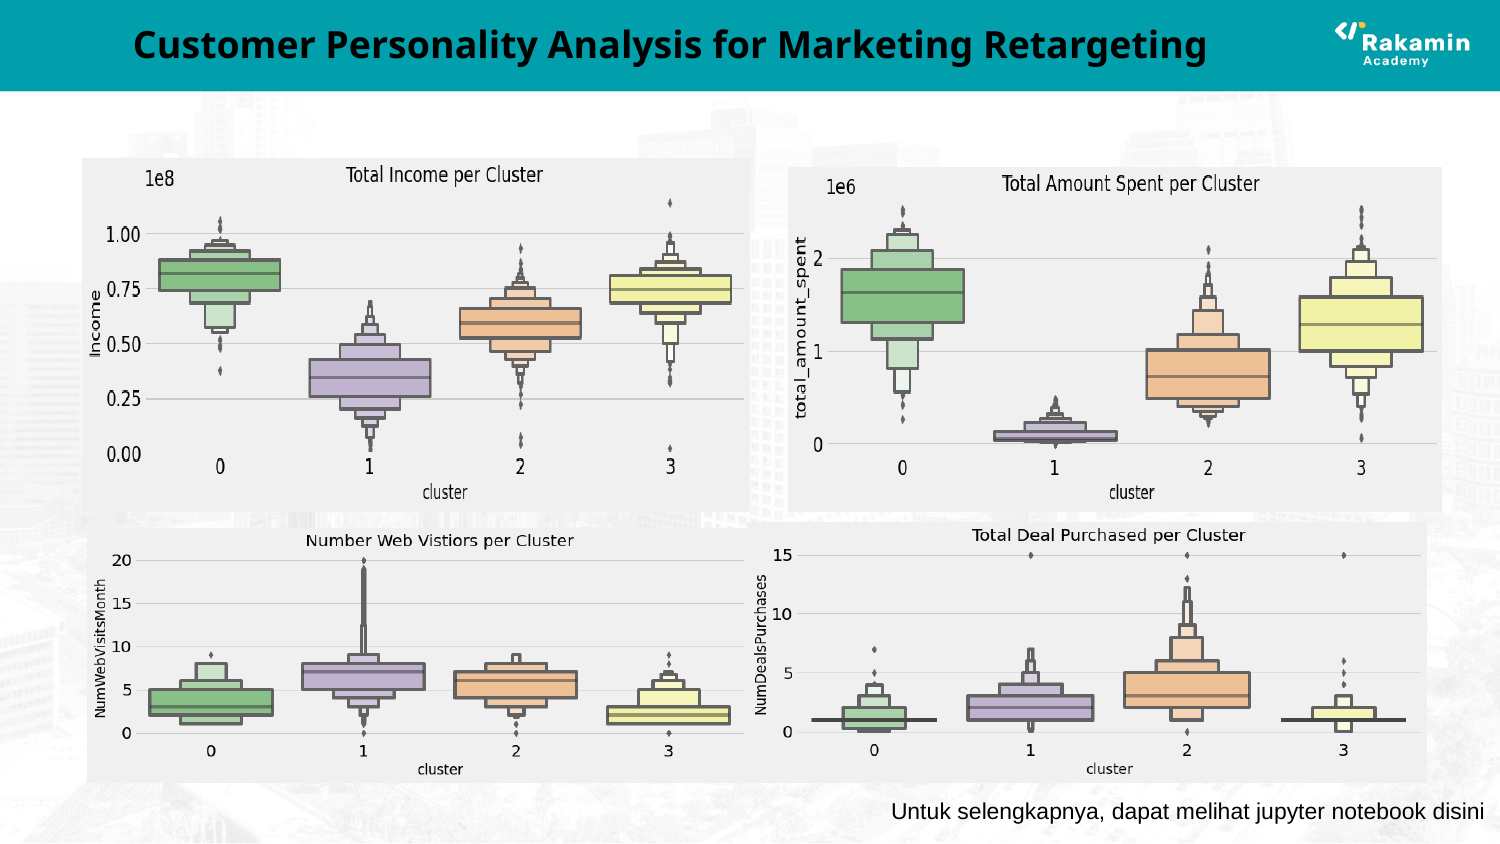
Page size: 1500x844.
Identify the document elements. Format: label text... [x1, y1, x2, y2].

text_box Untuk selengkapnya, dapat melihat jupyter notebook disini [763, 782, 1500, 838]
picture [0, 0, 1500, 844]
title Customer Personality Analysis for Marketing Retargeting [0, 6, 1342, 92]
